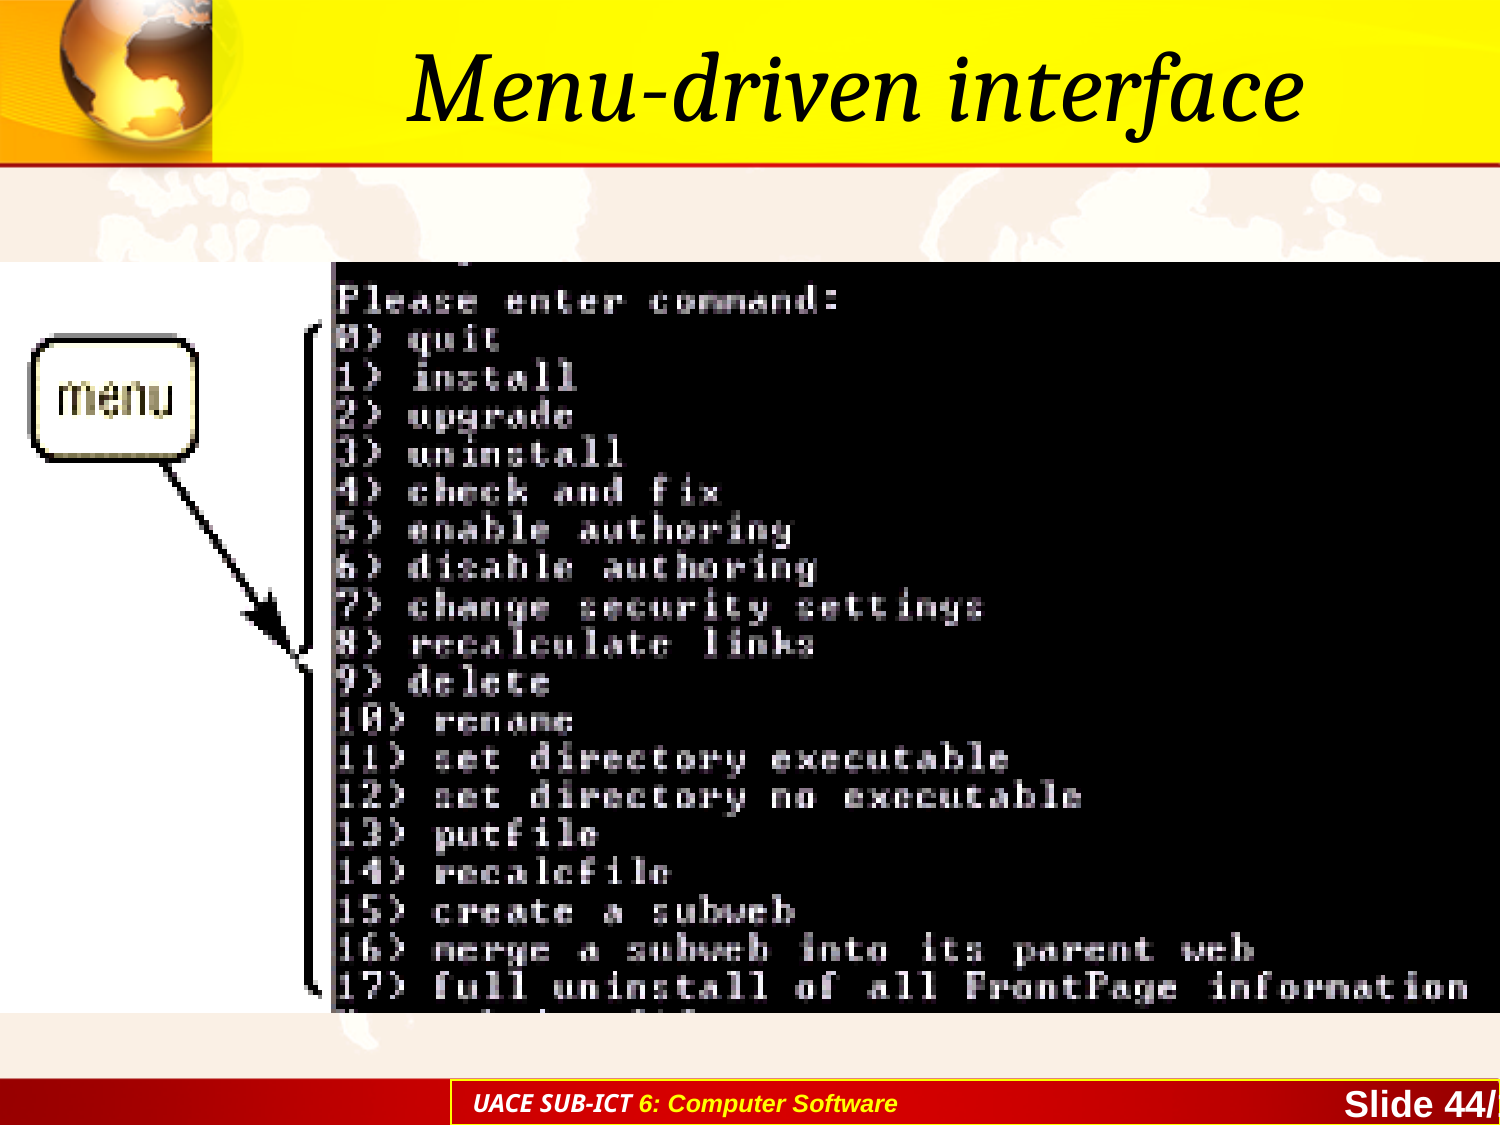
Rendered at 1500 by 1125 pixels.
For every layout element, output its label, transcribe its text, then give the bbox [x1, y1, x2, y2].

picture [452, 1081, 1499, 1124]
picture [0, 0, 1500, 1125]
title Menu-driven interface [212, 0, 1500, 163]
